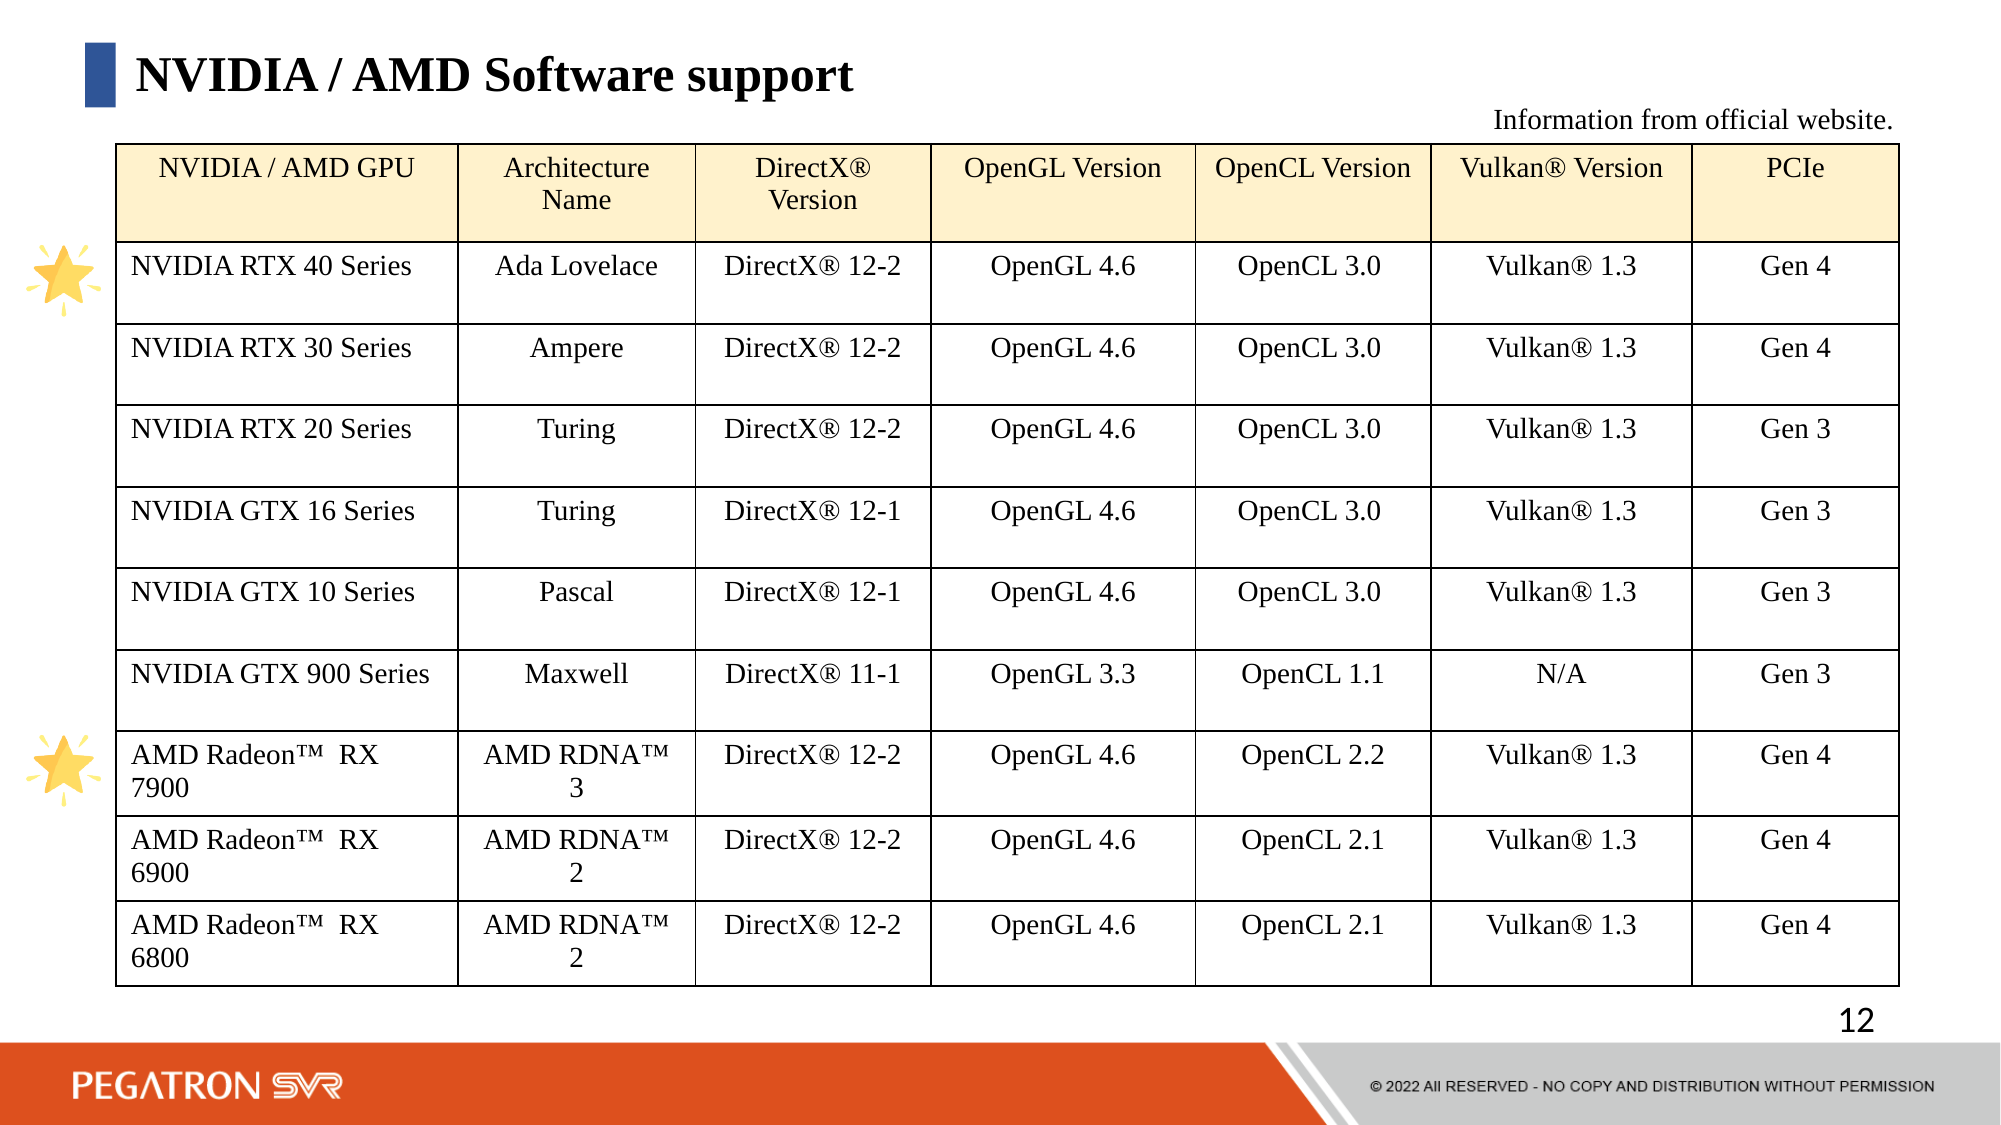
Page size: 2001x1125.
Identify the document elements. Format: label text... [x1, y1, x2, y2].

table_cell OpenCL 2.2 [1196, 732, 1430, 815]
table_cell Vulkan® 1.3 [1432, 817, 1691, 900]
table_cell Gen 4 [1693, 325, 1898, 404]
table_cell AMD RDNA™ 3 [459, 732, 695, 815]
table_header OpenGL Version [932, 145, 1195, 241]
table_cell OpenGL 4.6 [932, 569, 1195, 649]
table_cell Pascal [459, 569, 695, 649]
table_cell OpenGL 3.3 [932, 651, 1195, 730]
table_header NVIDIA / AMD GPU [117, 145, 457, 241]
table_cell NVIDIA GTX 900 Series [117, 651, 457, 730]
table_cell Gen 3 [1693, 569, 1898, 649]
table_cell Vulkan® 1.3 [1432, 488, 1691, 567]
table_cell DirectX® 12-1 [696, 488, 930, 567]
table_cell AMD Radeon™ RX 6800 [117, 902, 457, 985]
picture [0, 0, 2001, 1125]
table_cell OpenGL 4.6 [932, 488, 1195, 567]
table_header PCIe [1693, 145, 1898, 241]
text_box Information from official website. [1478, 93, 1915, 143]
table_cell Gen 3 [1693, 651, 1898, 730]
text_box NVIDIA / AMD Software support [120, 34, 1124, 110]
table_cell Vulkan® 1.3 [1432, 732, 1691, 815]
table_cell DirectX® 12-2 [696, 732, 930, 815]
table_cell Gen 4 [1693, 817, 1898, 900]
table_cell Vulkan® 1.3 [1432, 569, 1691, 649]
table_cell DirectX® 12-1 [696, 569, 930, 649]
table_cell DirectX® 12-2 [696, 325, 930, 404]
table_cell Vulkan® 1.3 [1432, 243, 1691, 323]
table_cell OpenCL 1.1 [1196, 651, 1430, 730]
table_cell OpenCL 3.0 [1196, 243, 1430, 323]
table_cell DirectX® 12-2 [696, 817, 930, 900]
table_cell OpenGL 4.6 [932, 325, 1195, 404]
table_cell N/A [1432, 651, 1691, 730]
table_header OpenCL Version [1196, 145, 1430, 241]
table_cell OpenGL 4.6 [932, 817, 1195, 900]
table_cell Gen 4 [1693, 902, 1898, 985]
table_cell Gen 4 [1693, 732, 1898, 815]
table_cell NVIDIA RTX 30 Series [117, 325, 457, 404]
table_cell OpenGL 4.6 [932, 243, 1195, 323]
table_cell Vulkan® 1.3 [1432, 325, 1691, 404]
table_cell OpenCL 3.0 [1196, 325, 1430, 404]
table_cell AMD Radeon™ RX 7900 [117, 732, 457, 815]
table_cell OpenCL 3.0 [1196, 569, 1430, 649]
table_cell NVIDIA RTX 20 Series [117, 406, 457, 486]
table_cell NVIDIA GTX 10 Series [117, 569, 457, 649]
table_cell AMD RDNA™ 2 [459, 817, 695, 900]
table_cell Ampere [459, 325, 695, 404]
table_header Vulkan® Version [1432, 145, 1691, 241]
table_cell DirectX® 12-2 [696, 902, 930, 985]
table_cell OpenCL 3.0 [1196, 488, 1430, 567]
table_cell Ada Lovelace [459, 243, 695, 323]
table_cell Turing [459, 406, 695, 486]
table_cell OpenGL 4.6 [932, 732, 1195, 815]
table_cell OpenCL 2.1 [1196, 902, 1430, 985]
table_cell Gen 3 [1693, 406, 1898, 486]
table_cell OpenCL 3.0 [1196, 406, 1430, 486]
table_cell NVIDIA RTX 40 Series [117, 243, 457, 323]
table_header Architecture Name [459, 145, 695, 241]
table_cell AMD Radeon™ RX 6900 [117, 817, 457, 900]
text_box [84, 42, 117, 108]
table_cell Gen 3 [1693, 488, 1898, 567]
table_cell Vulkan® 1.3 [1432, 902, 1691, 985]
table_cell Maxwell [459, 651, 695, 730]
table_cell OpenGL 4.6 [932, 406, 1195, 486]
table_cell Turing [459, 488, 695, 567]
table_cell DirectX® 12-2 [696, 406, 930, 486]
table_cell OpenCL 2.1 [1196, 817, 1430, 900]
table_cell DirectX® 11-1 [696, 651, 930, 730]
table_cell Gen 4 [1693, 243, 1898, 323]
table_cell AMD RDNA™ 2 [459, 902, 695, 985]
table_cell NVIDIA GTX 16 Series [117, 488, 457, 567]
table_cell Vulkan® 1.3 [1432, 406, 1691, 486]
table_header DirectX® Version [696, 145, 930, 241]
table_cell DirectX® 12-2 [696, 243, 930, 323]
table_cell OpenGL 4.6 [932, 902, 1195, 985]
